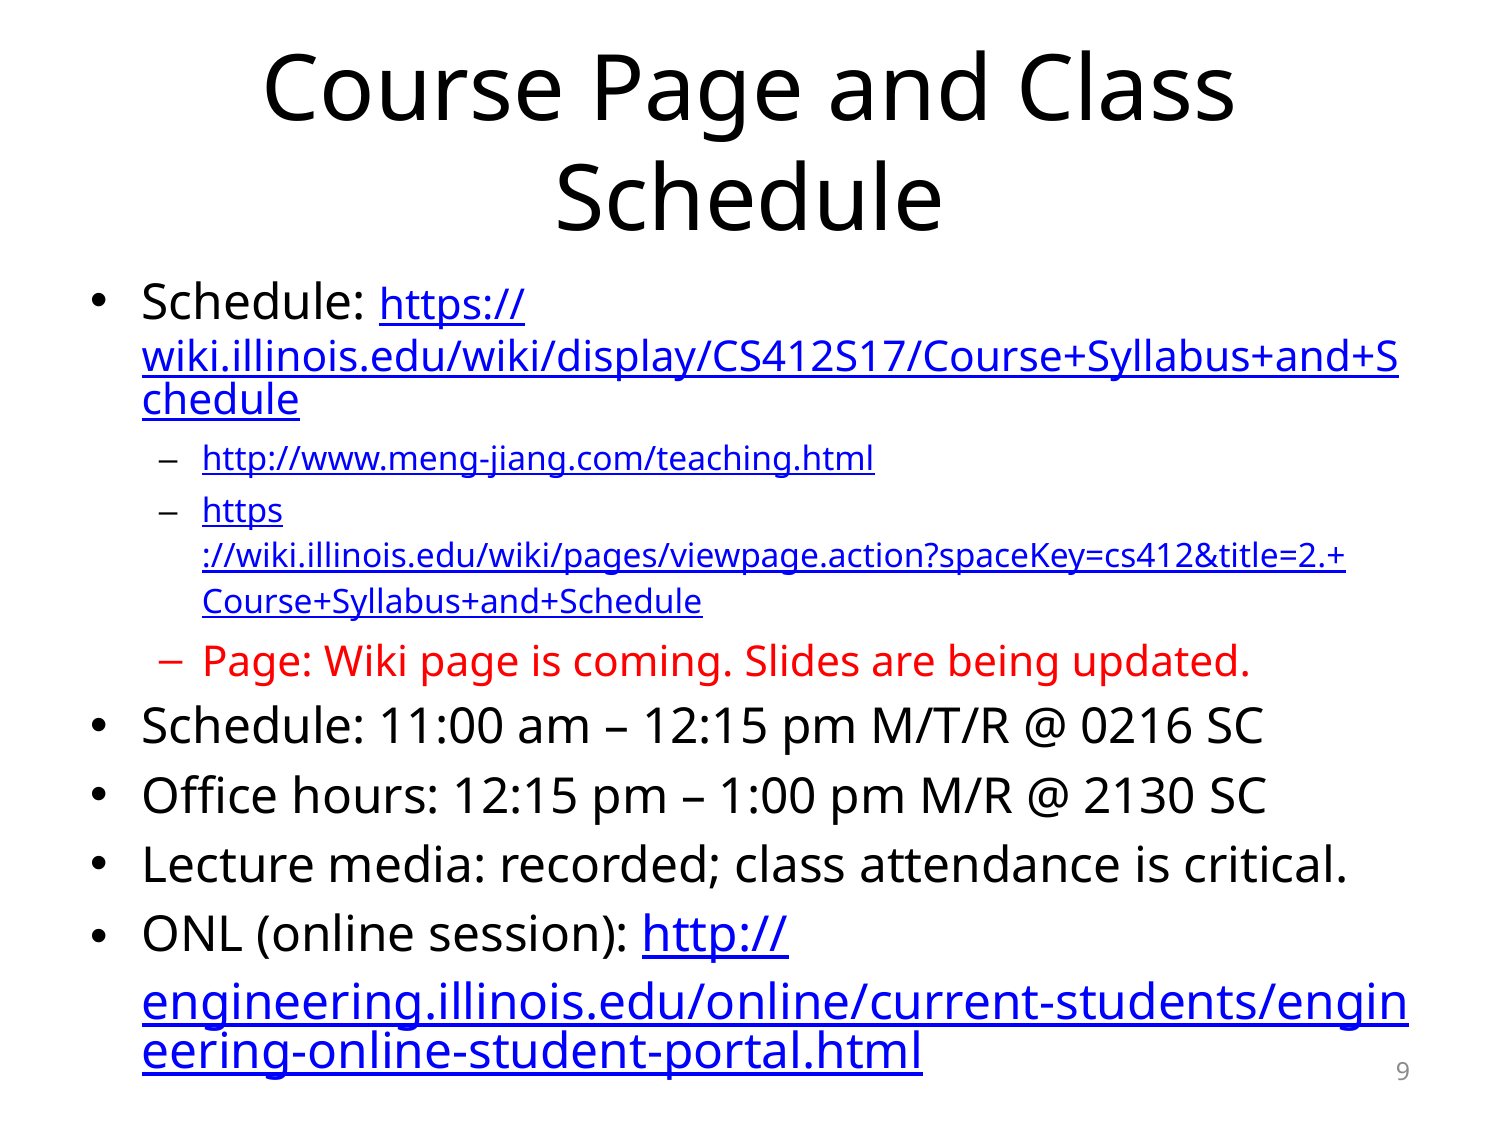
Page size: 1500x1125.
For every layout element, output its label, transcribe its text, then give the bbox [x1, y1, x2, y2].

slide_number 9 [1074, 1042, 1425, 1103]
list Schedule: https://wiki.illinois.edu/wiki/display/CS412S17/Course+Syllabus+and+Schedule http://www.meng-jiang.com/teaching.html https://wiki.illinois.edu/wiki/pages/viewpage.action?spaceKey=cs412&title=2.+Course+Syllabus+and+Schedule Page: Wiki page is coming. Slides are being updated. Schedule: 11:00 am – 12:15 pm M/T/R @ 0216 SC Office hours: 12:15 pm – 1:00 pm M/R @ 2130 SC Lecture media: recorded; class attendance is critical. ONL (online session): http://engineering.illinois.edu/online/current-students/engineering-online-student-portal.html [75, 262, 1425, 1005]
title Course Page and Class Schedule [75, 45, 1425, 233]
